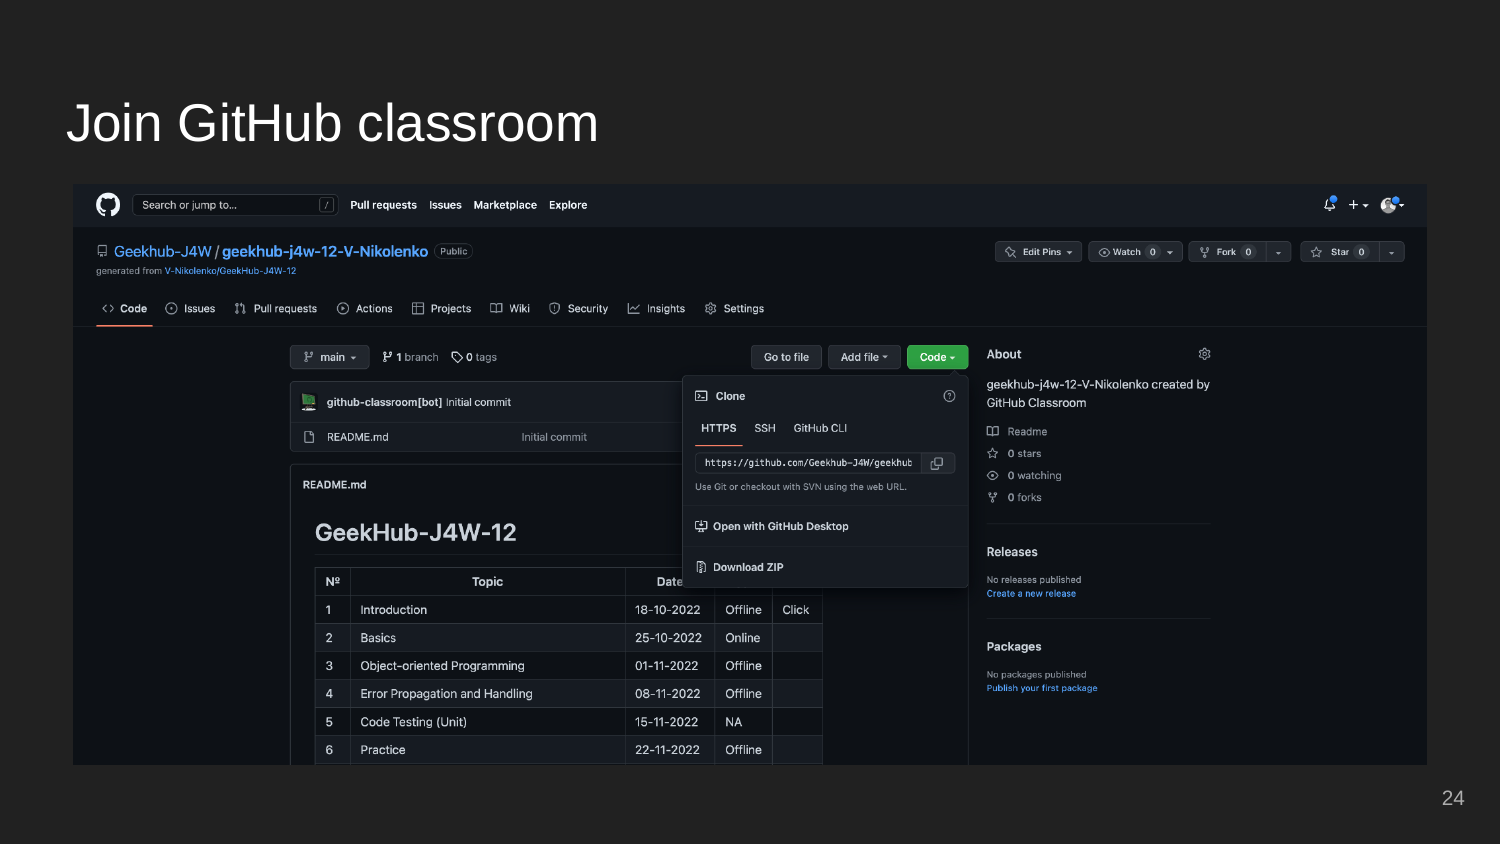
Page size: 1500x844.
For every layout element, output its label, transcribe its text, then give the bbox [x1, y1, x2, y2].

picture [73, 184, 1427, 766]
title Join GitHub classroom [51, 72, 1449, 167]
slide_number ‹#› [1389, 764, 1480, 830]
